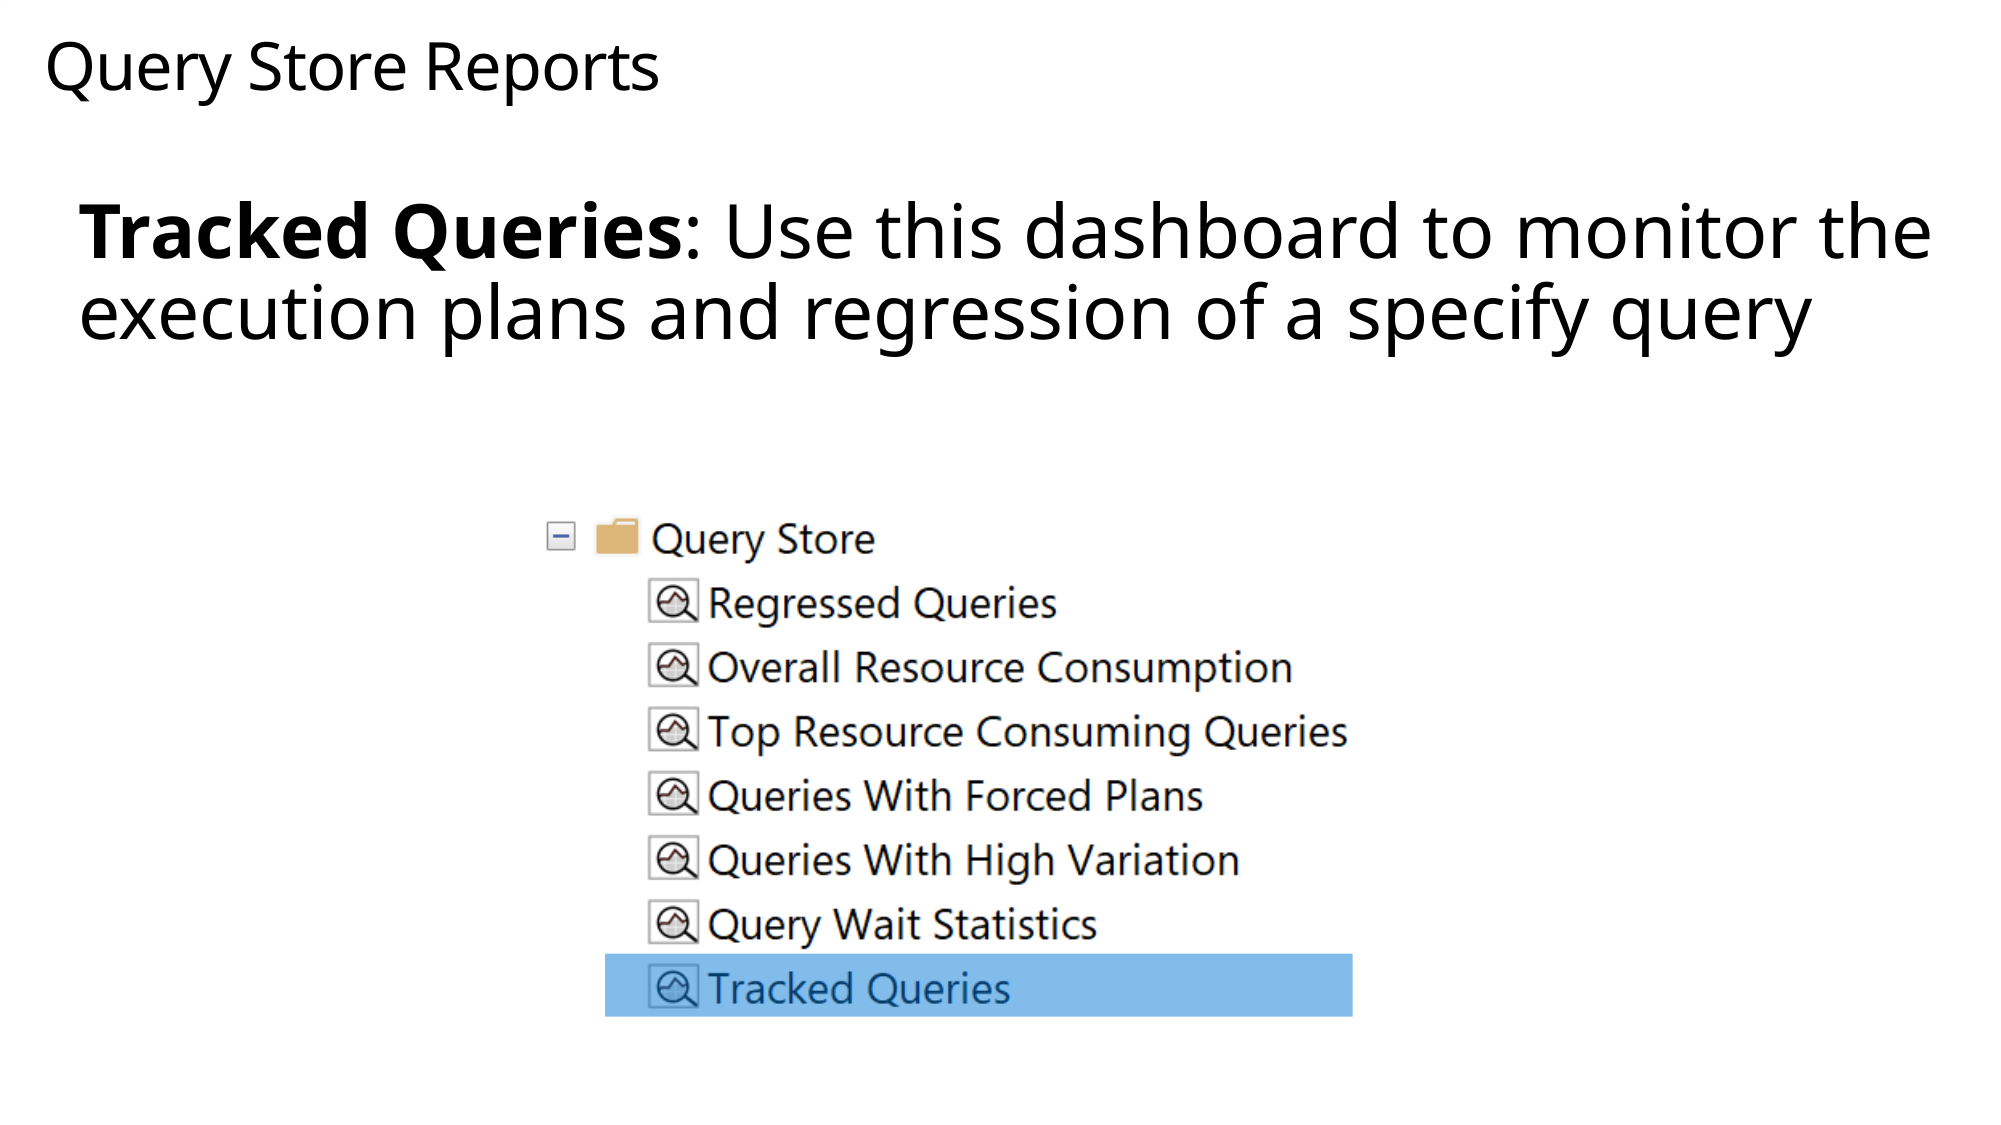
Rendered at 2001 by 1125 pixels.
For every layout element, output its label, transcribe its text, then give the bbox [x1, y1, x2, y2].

title Query Store Reports [44, 28, 1845, 107]
picture [502, 500, 1456, 1028]
text_box Tracked Queries: Use this dashboard to monitor the execution plans and regression of a specify query [63, 186, 1975, 580]
